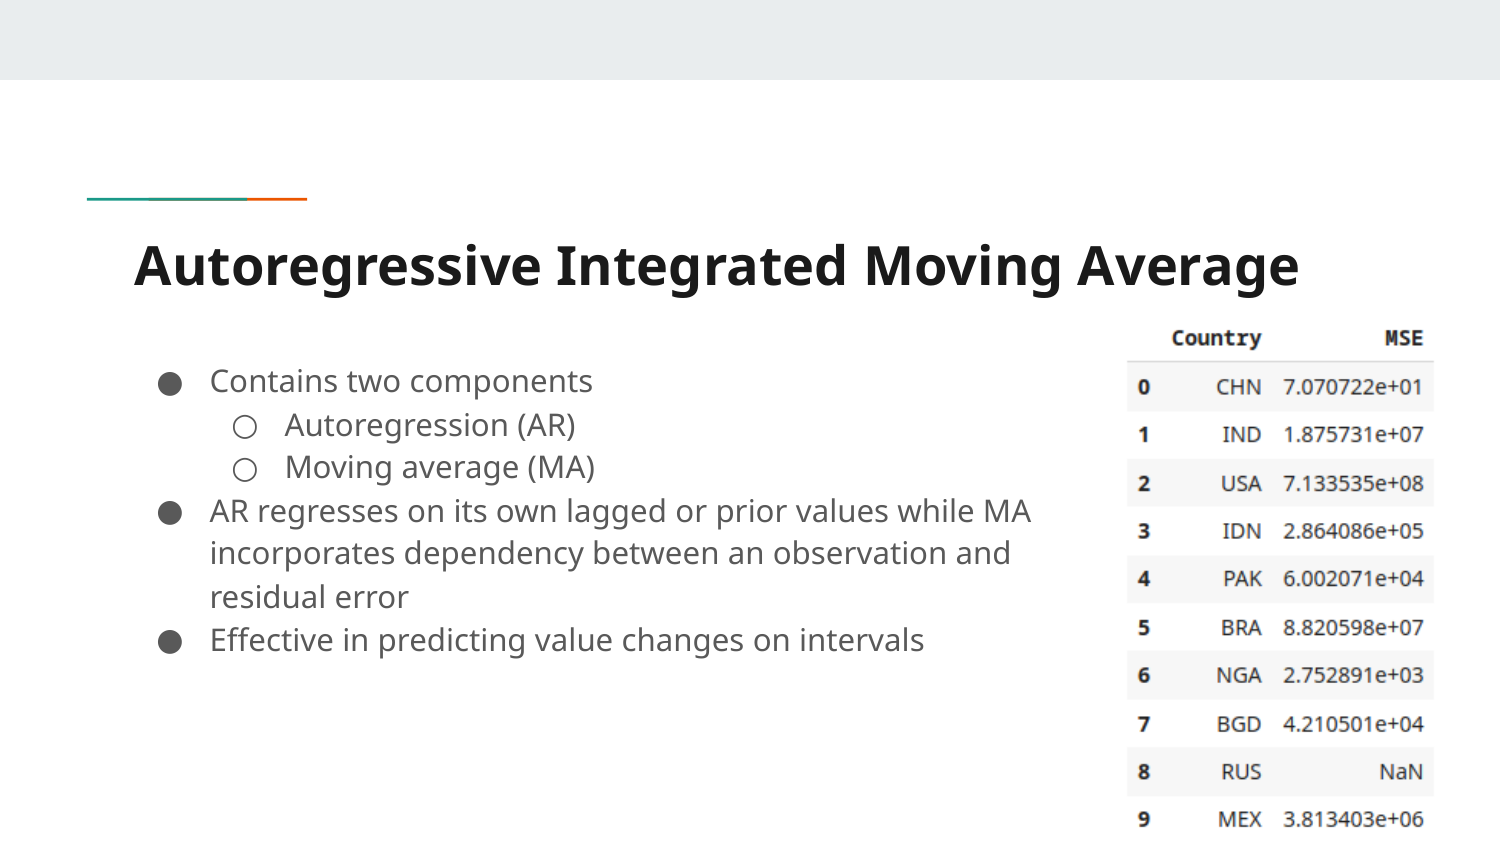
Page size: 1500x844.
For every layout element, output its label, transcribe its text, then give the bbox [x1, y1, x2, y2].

picture [1109, 312, 1451, 844]
list Contains two components Autoregression (AR) Moving average (MA) AR regresses on its own lagged or prior values while MA incorporates dependency between an observation and residual error Effective in predicting value changes on intervals [119, 341, 1104, 712]
title Autoregressive Integrated Moving Average [119, 216, 1381, 305]
